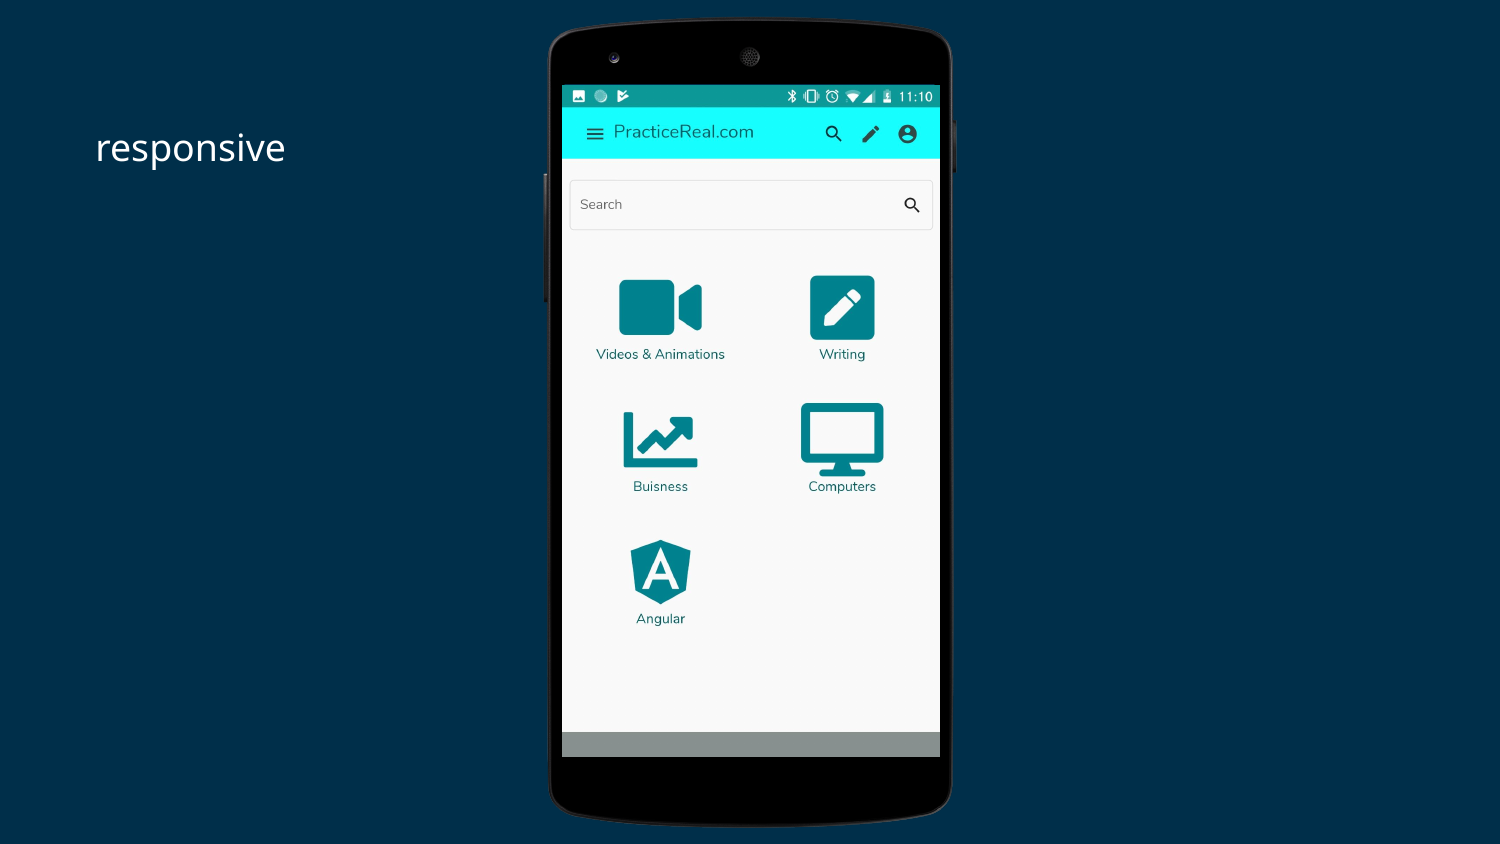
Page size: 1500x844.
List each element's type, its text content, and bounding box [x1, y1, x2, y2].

text_box responsive [80, 108, 471, 651]
picture [543, 16, 957, 828]
